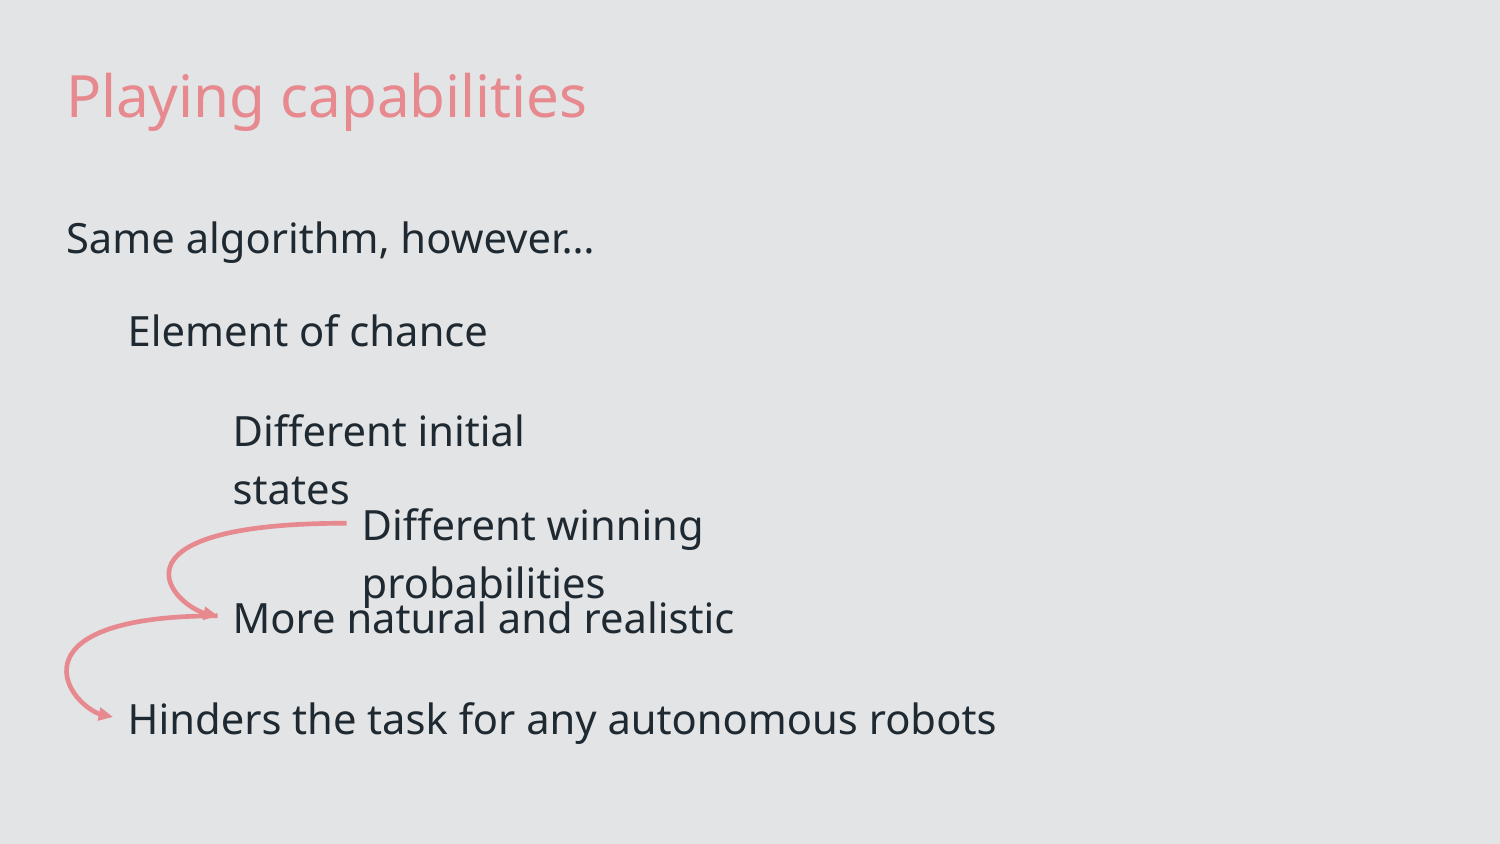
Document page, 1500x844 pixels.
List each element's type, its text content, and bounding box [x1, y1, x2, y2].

list Hinders the task for any autonomous robots [112, 670, 1050, 764]
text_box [112, 615, 218, 718]
list More natural and realistic [221, 568, 771, 663]
list Different winning probabilities [346, 476, 940, 571]
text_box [217, 522, 347, 616]
list Element of chance [112, 282, 543, 377]
list Different initial states [217, 382, 648, 477]
list Same algorithm, however… [51, 190, 1449, 283]
title Playing capabilities [51, 0, 1449, 190]
